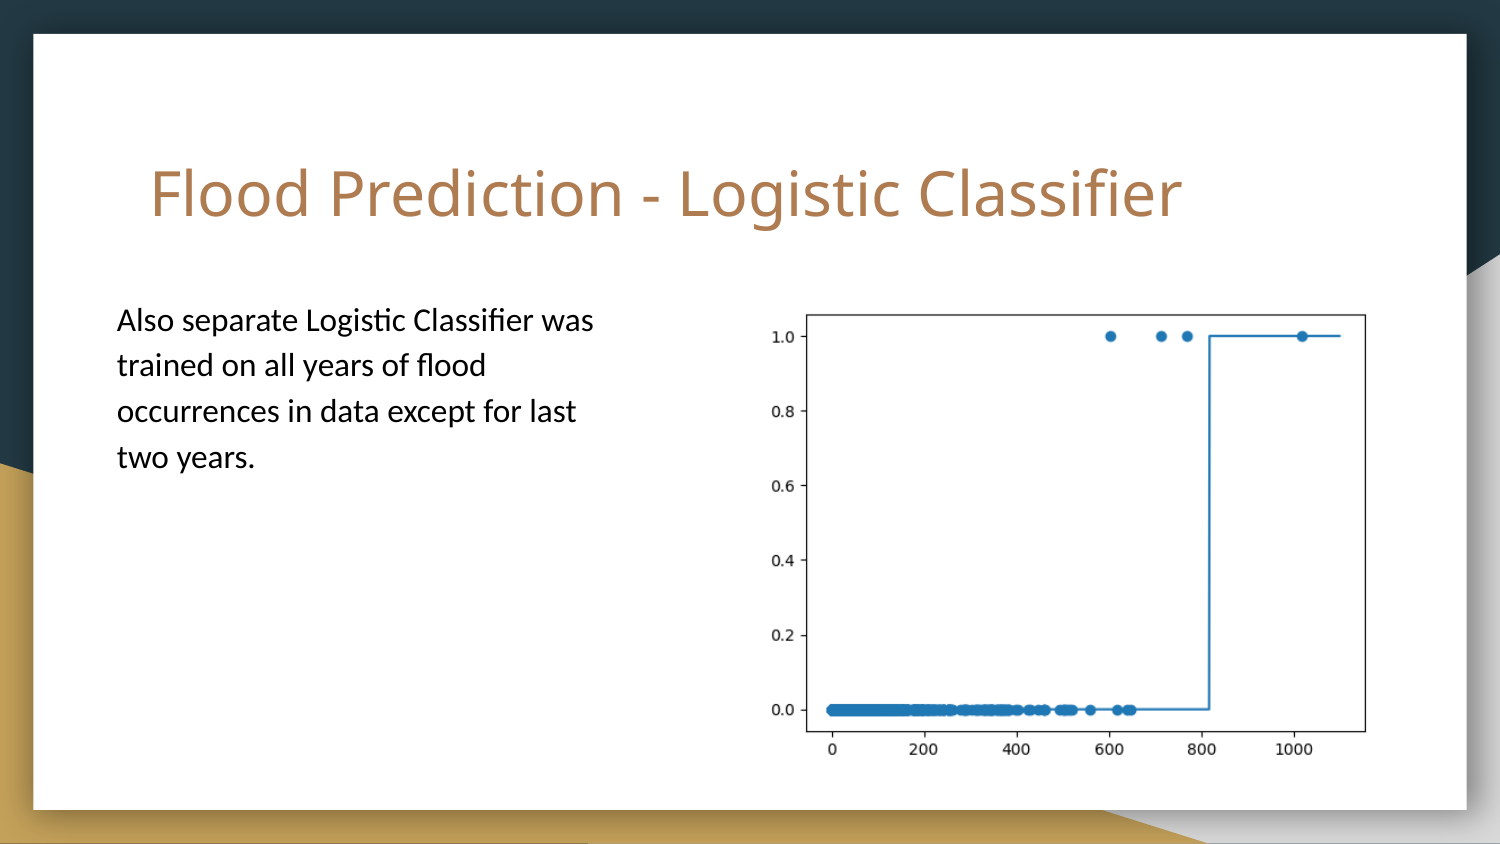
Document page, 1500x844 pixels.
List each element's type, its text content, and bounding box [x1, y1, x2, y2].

title Flood Prediction - Logistic Classifier [134, 138, 1366, 296]
picture [716, 249, 1437, 791]
list Also separate Logistic Classifier was trained on all years of flood occurrences in data except for last two years. [101, 276, 649, 567]
